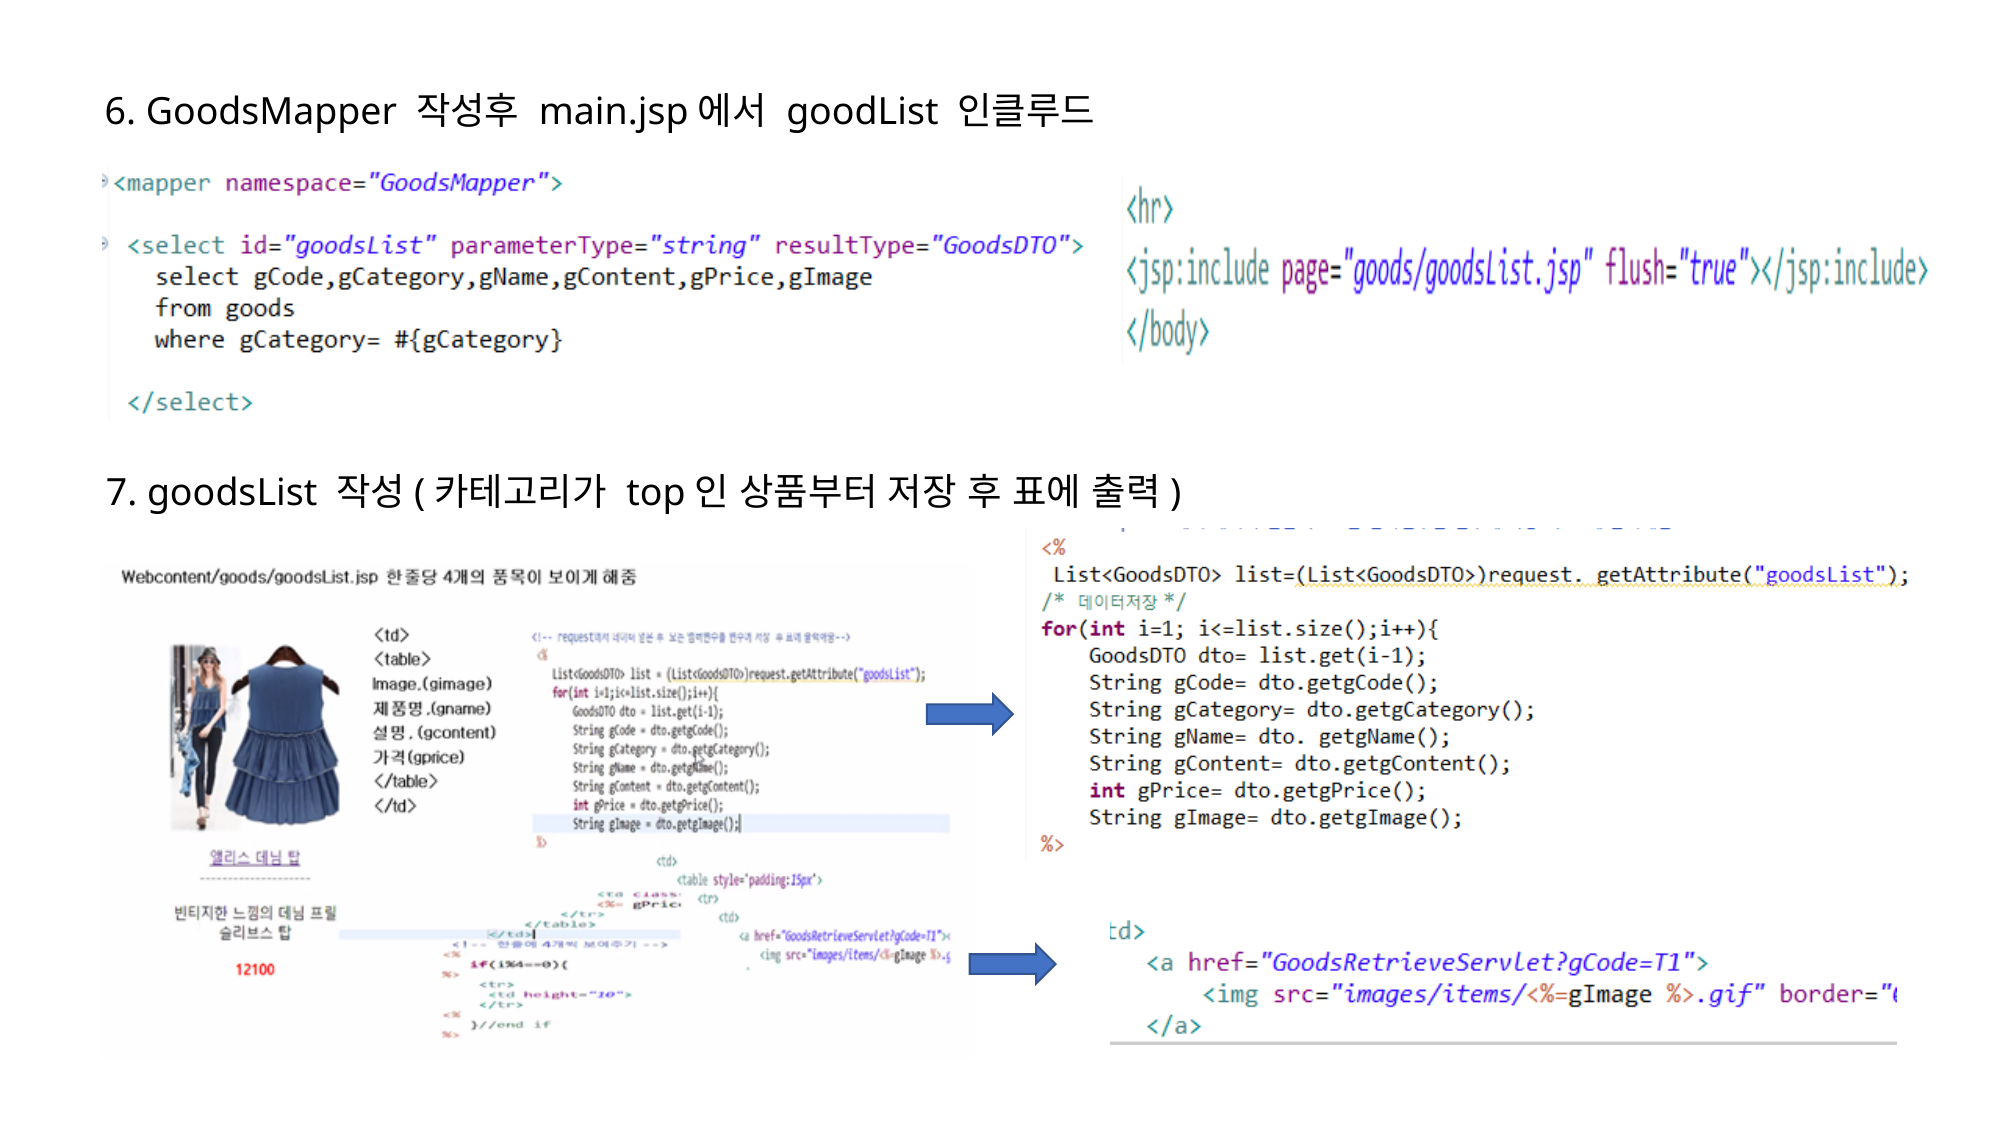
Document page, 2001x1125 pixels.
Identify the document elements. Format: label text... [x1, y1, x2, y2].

text_box [975, 692, 1015, 737]
text_box [975, 942, 1058, 987]
picture [102, 562, 975, 1058]
text_box 6. GoodsMapper 작성후 main.jsp에서 goodList 인클루드 [89, 79, 1229, 185]
picture [1025, 528, 1923, 861]
picture [102, 166, 1950, 420]
picture [1110, 908, 1897, 1045]
text_box 7. goodsList 작성(카테고리가 top인 상품부터 저장 후 표에 출력) [91, 460, 1328, 521]
